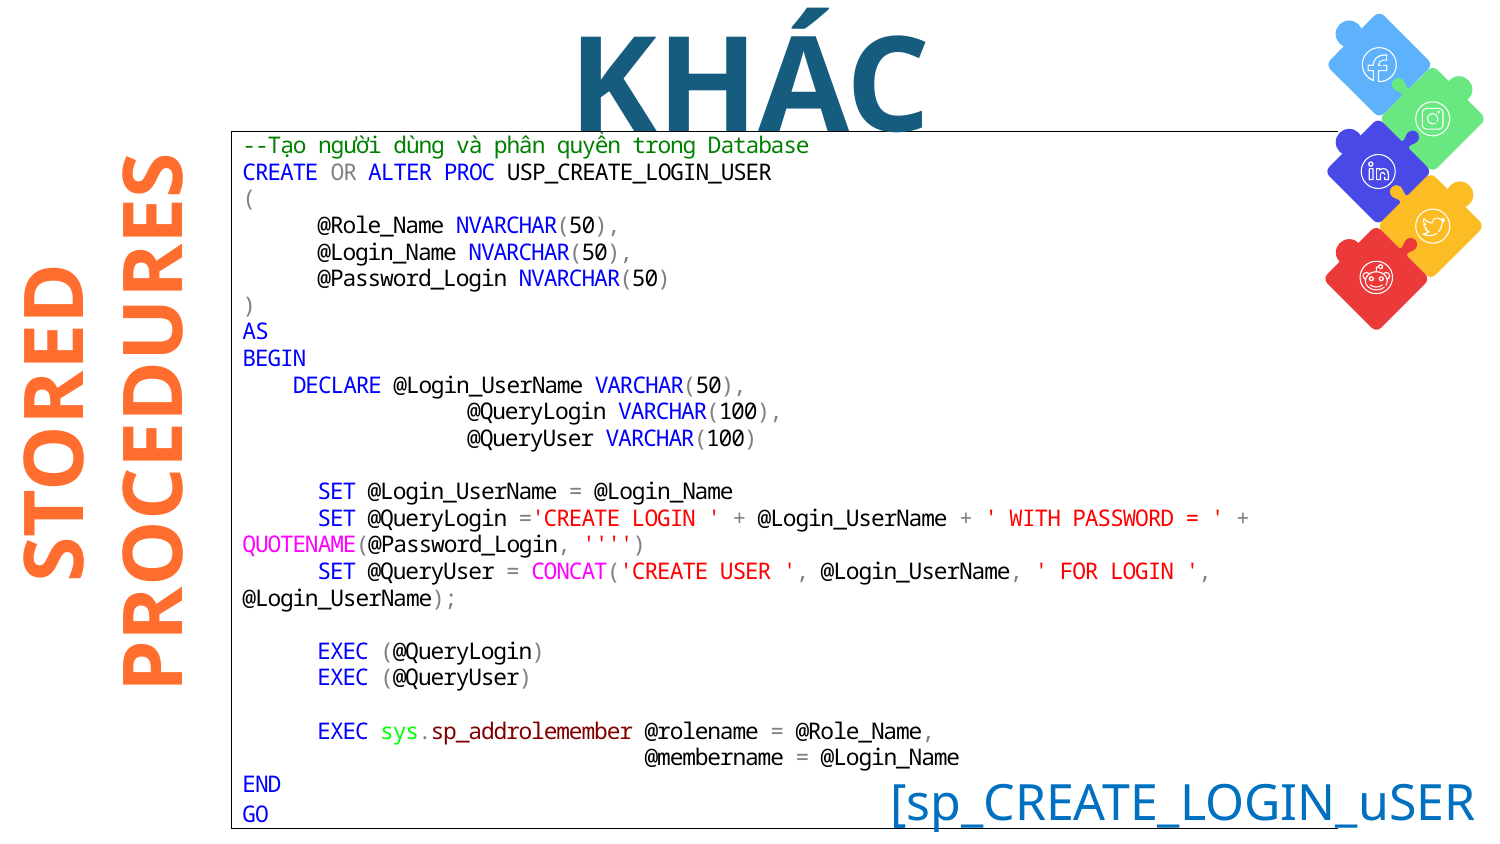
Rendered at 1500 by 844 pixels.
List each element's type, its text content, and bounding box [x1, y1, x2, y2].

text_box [1324, 13, 1485, 330]
text_box KHÁC [0, 0, 1500, 158]
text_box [230, 131, 1338, 844]
title STORED PROCEDURES [0, 158, 199, 844]
text_box [sp_CREATE_LOGIN_uSER] [1342, 763, 1500, 844]
